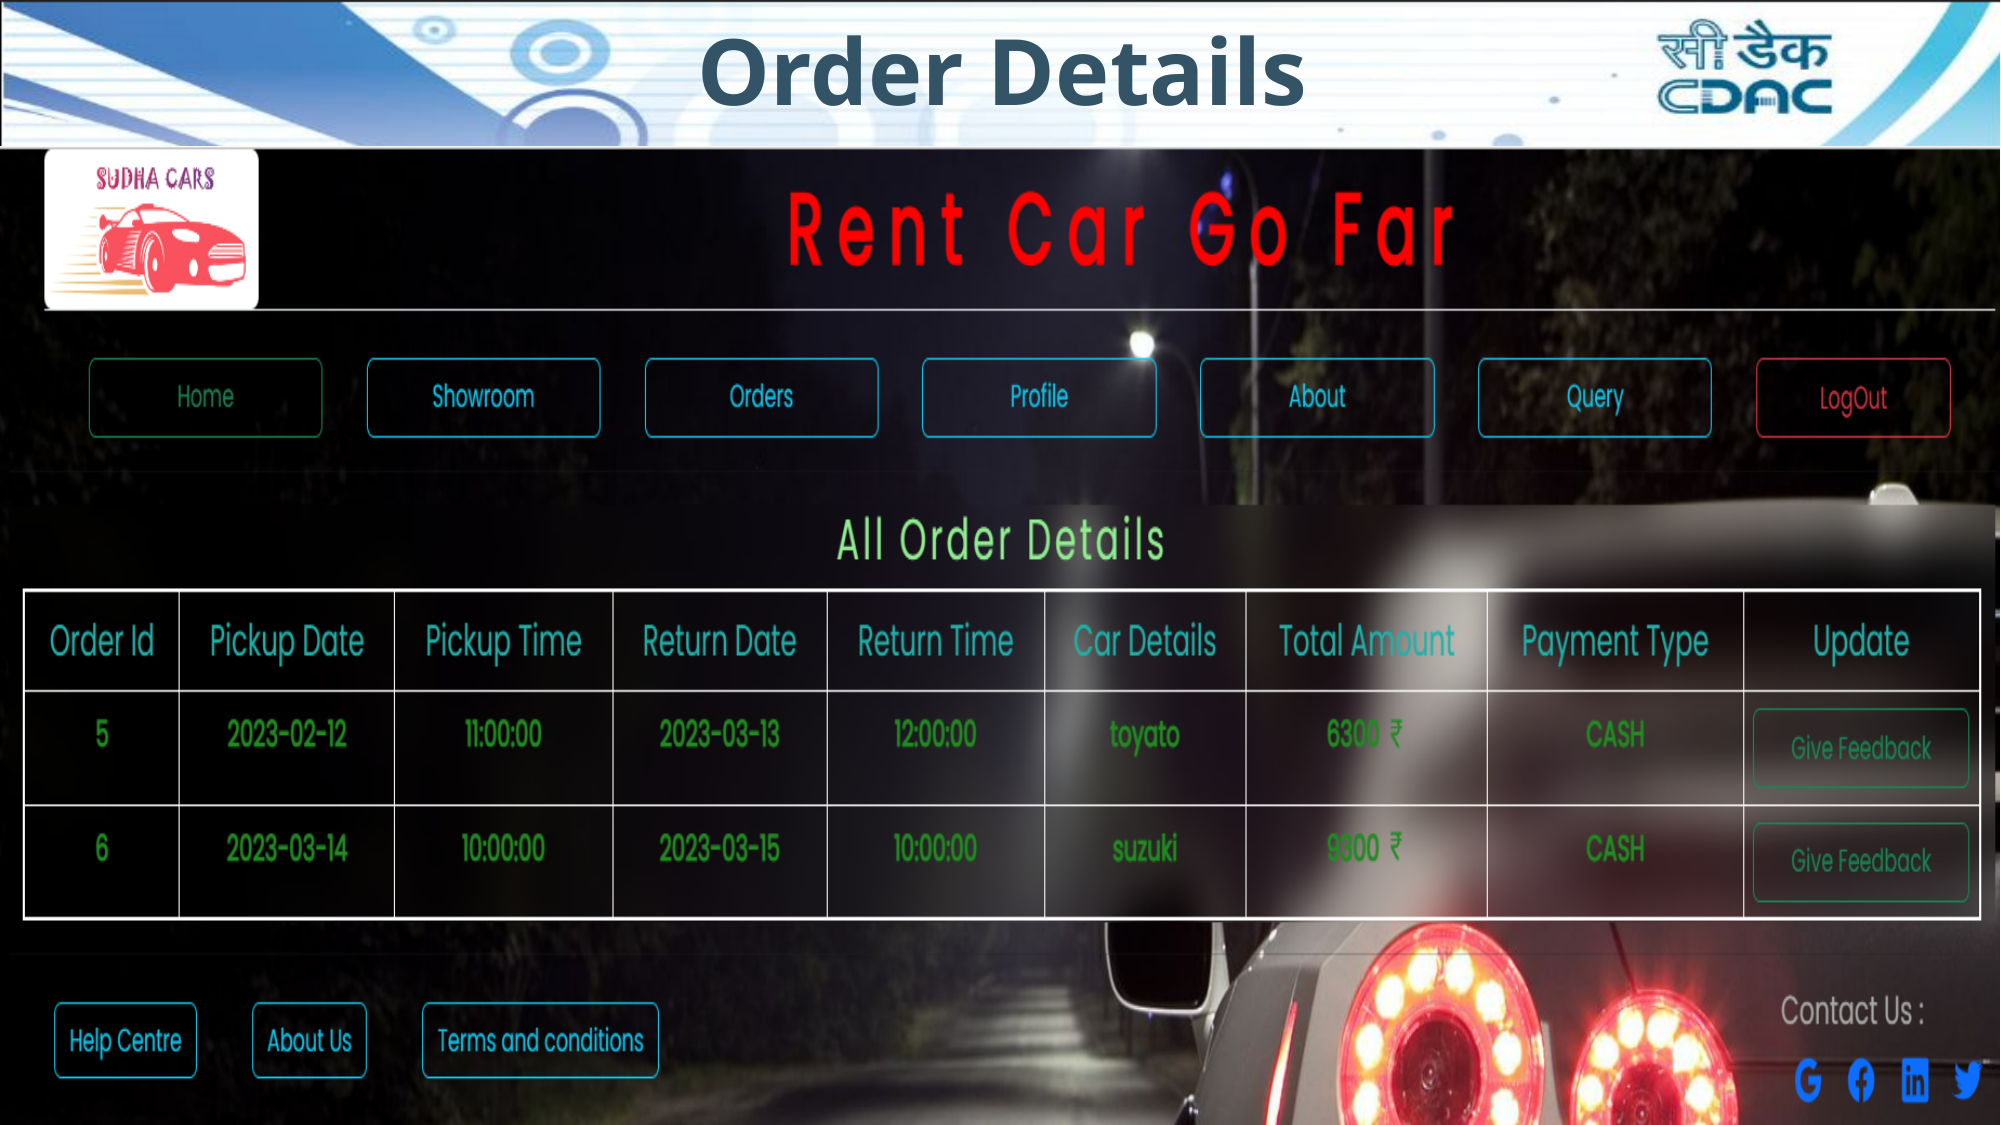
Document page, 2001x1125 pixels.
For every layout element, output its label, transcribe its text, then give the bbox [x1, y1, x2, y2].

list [0, 146, 2000, 1125]
title Order Details [587, 19, 2000, 146]
picture [0, 0, 2001, 1125]
